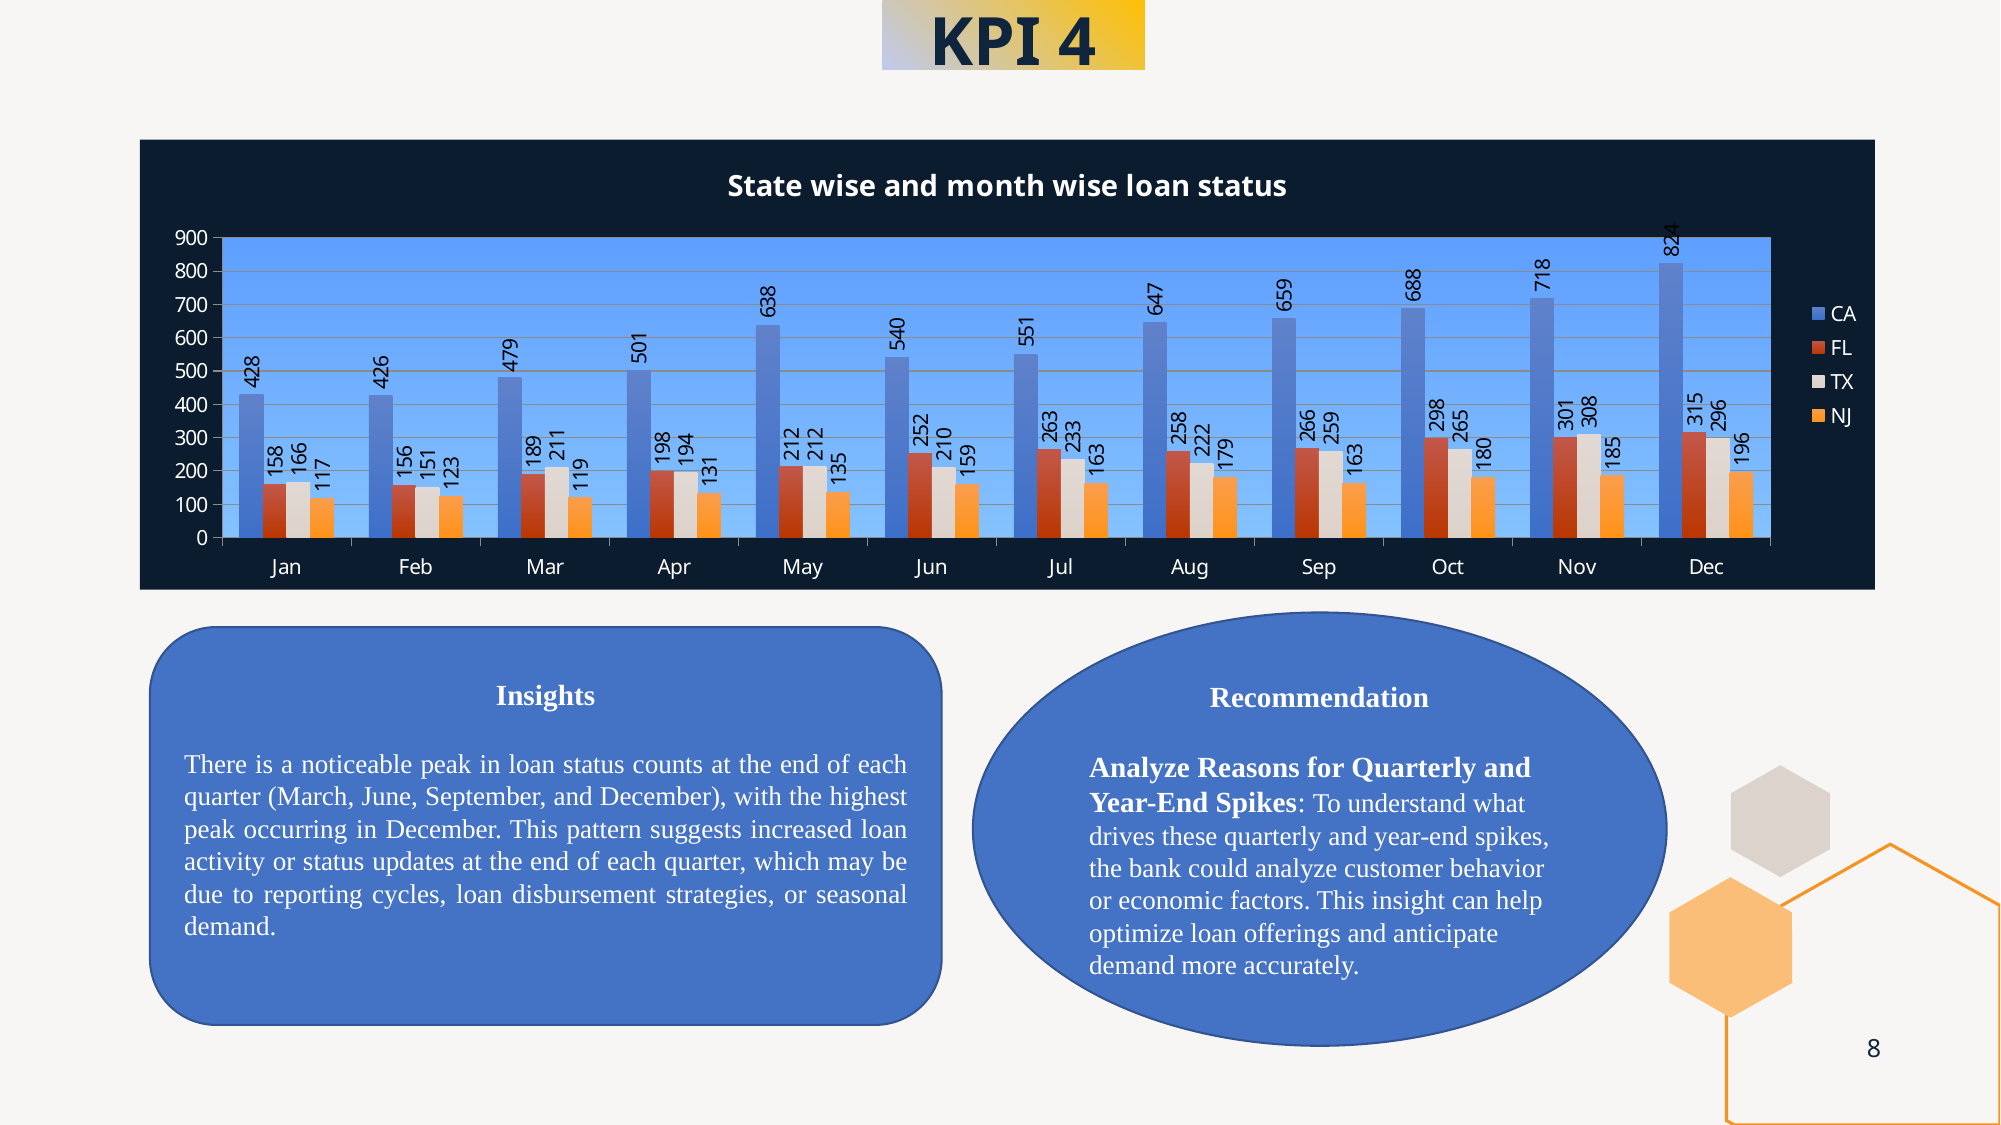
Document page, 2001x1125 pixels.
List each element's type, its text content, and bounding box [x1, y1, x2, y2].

text_box Recommendation Analyze Reasons for Quarterly and Year-End Spikes: To understand what drives these quarterly and year-end spikes, the bank could analyze customer behavior or economic factors. This insight can help optimize loan offerings and anticipate demand more accurately. [971, 611, 1668, 1047]
title KPI 4 [882, 0, 1145, 70]
chart [139, 139, 1875, 590]
text_box Insights There is a noticeable peak in loan status counts at the end of each quarter (March, June, September, and December), with the highest peak occurring in December. This pattern suggests increased loan activity or status updates at the end of each quarter, which may be due to reporting cycles, loan disbursement strategies, or seasonal demand. [148, 626, 943, 1026]
slide_number 8 [1836, 1020, 1912, 1080]
